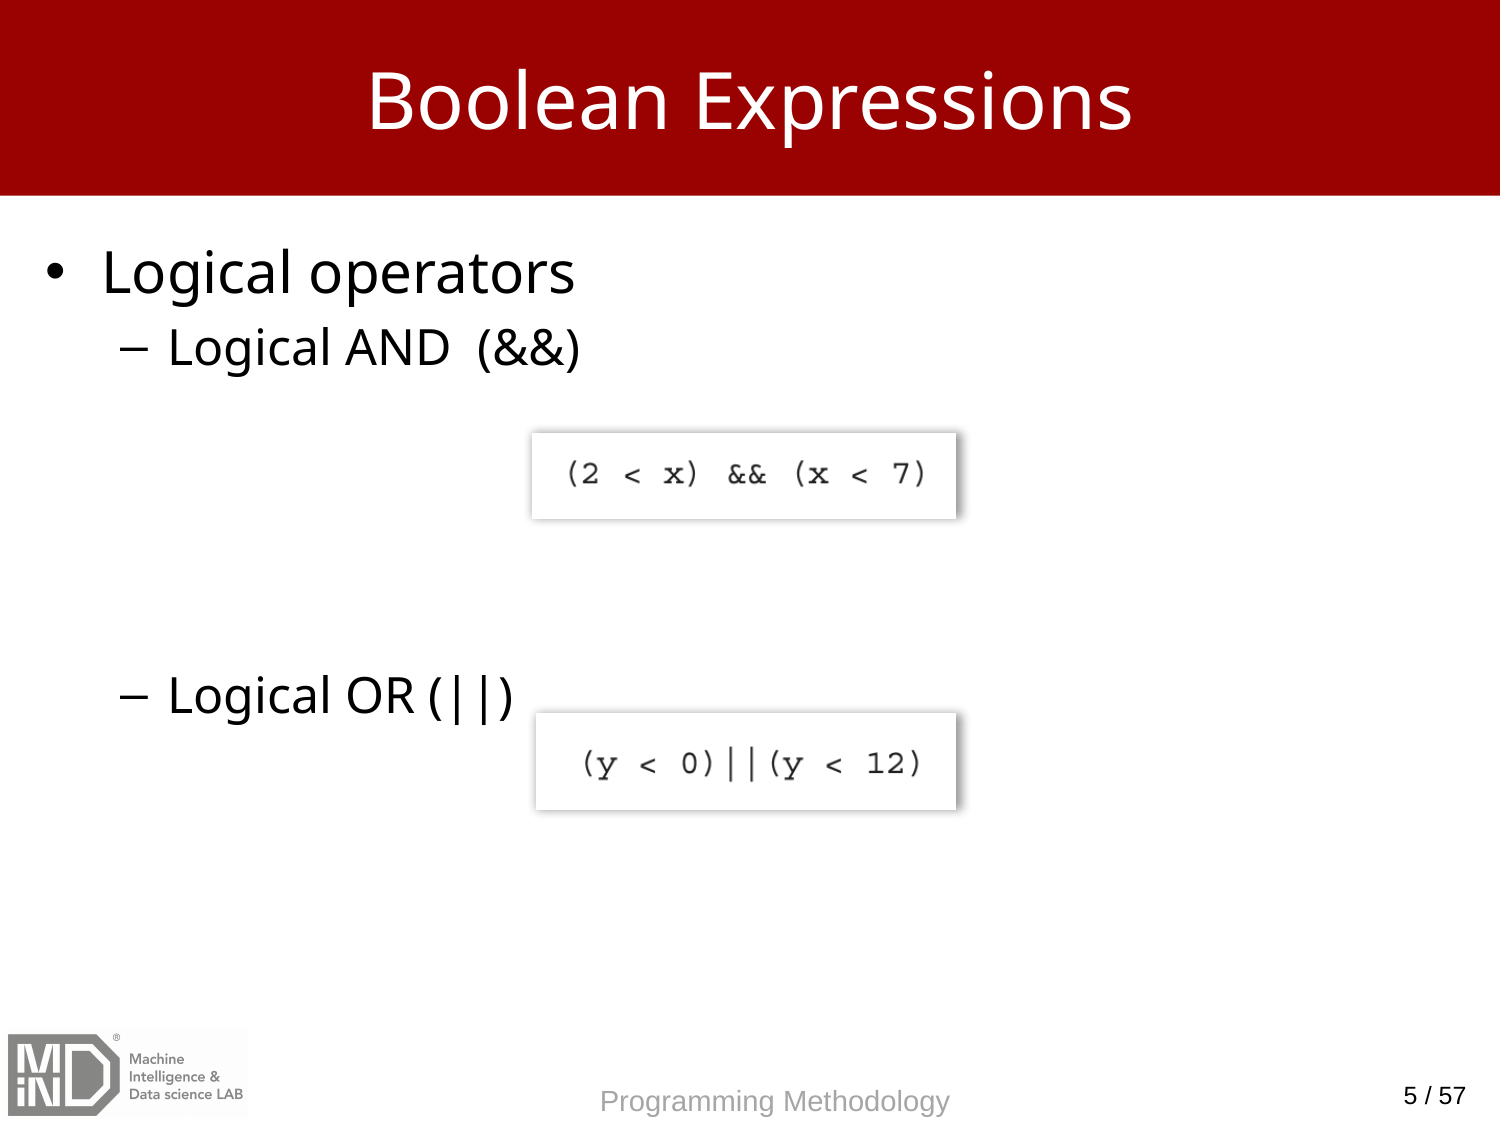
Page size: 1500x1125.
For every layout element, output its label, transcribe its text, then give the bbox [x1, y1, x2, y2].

picture [536, 713, 956, 810]
title Boolean Expressions [0, 0, 1500, 196]
picture [5, 1029, 249, 1119]
list Logical operators Logical AND (&&) Logical OR (||) [30, 227, 1459, 1005]
picture [532, 432, 956, 519]
slide_number 5 / 57 [1144, 1064, 1482, 1125]
